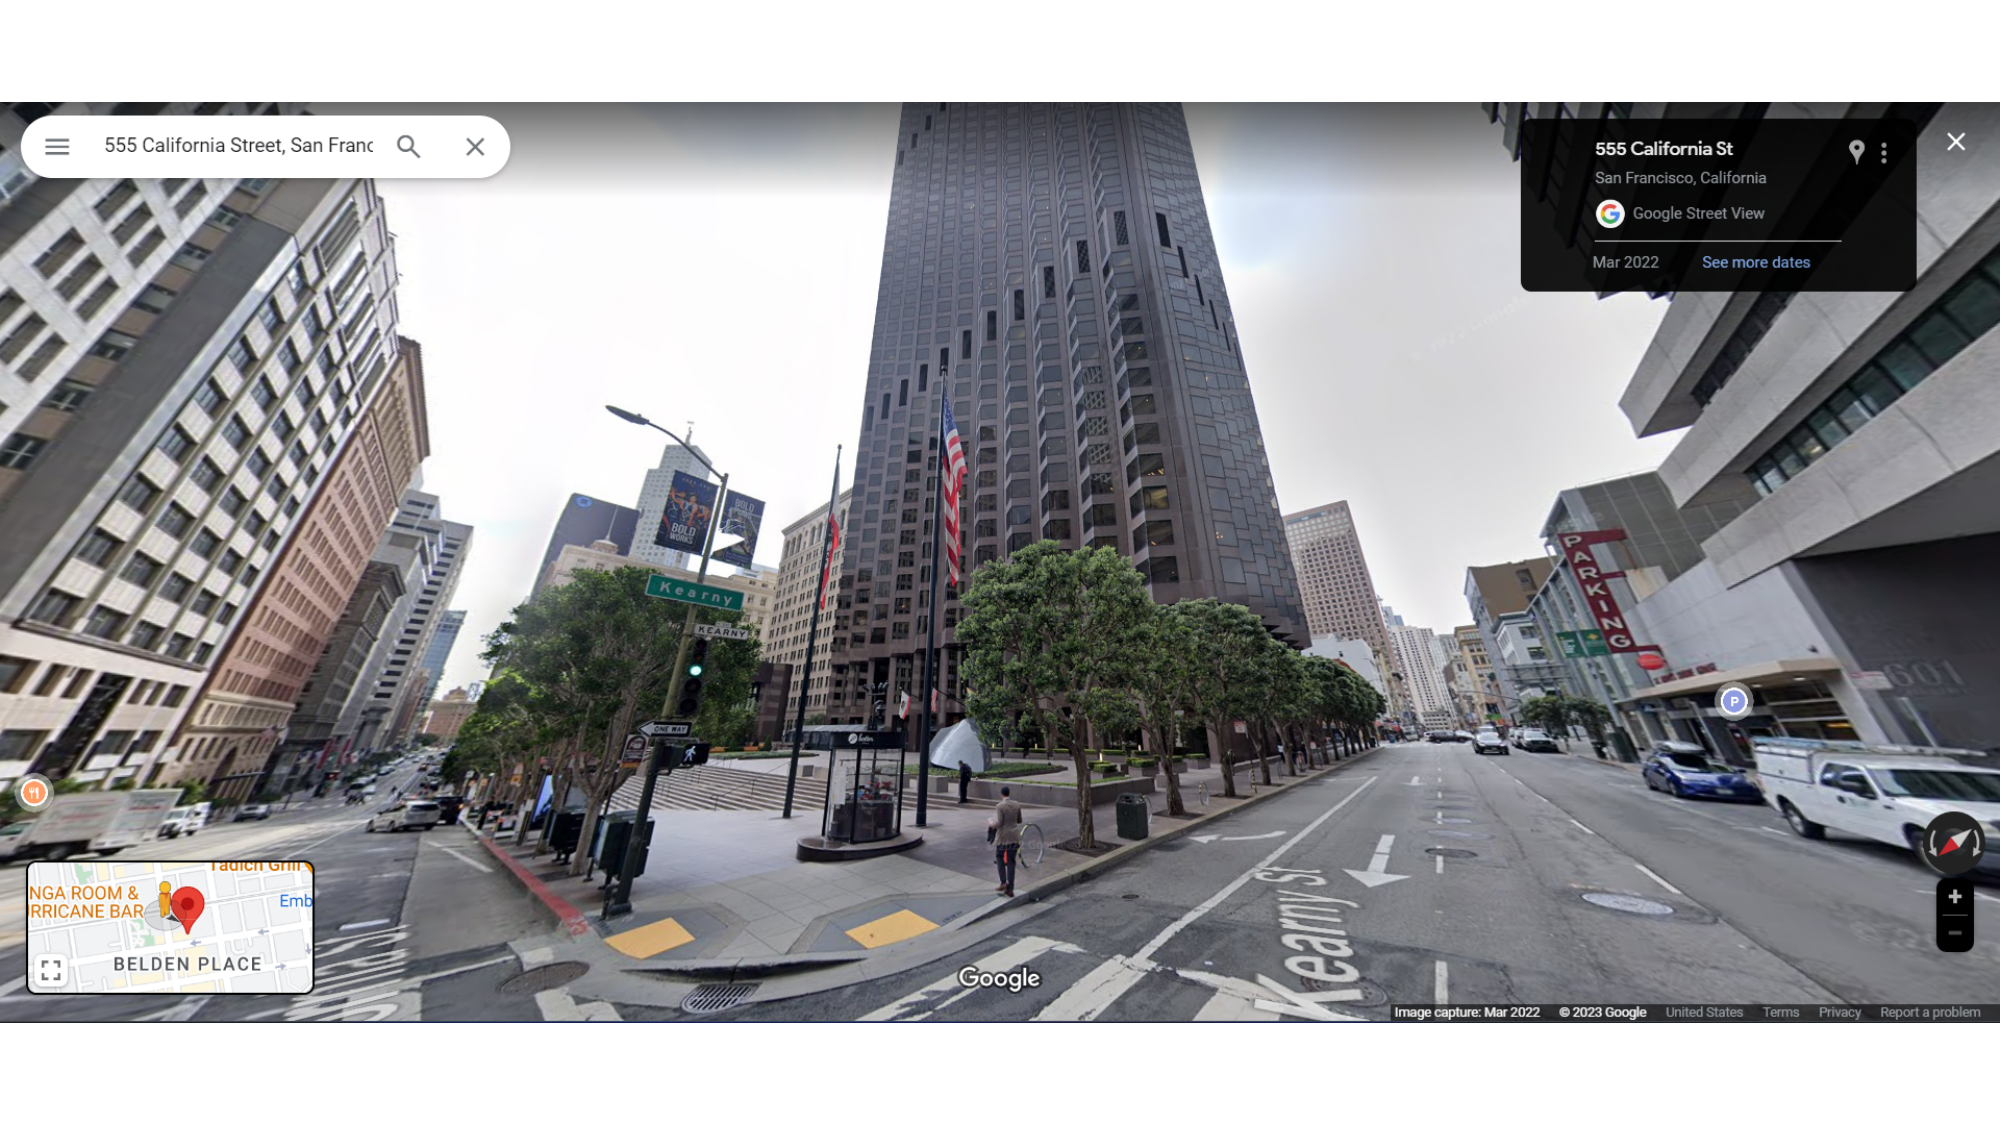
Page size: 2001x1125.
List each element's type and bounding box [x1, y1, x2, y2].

picture [0, 102, 2000, 1023]
